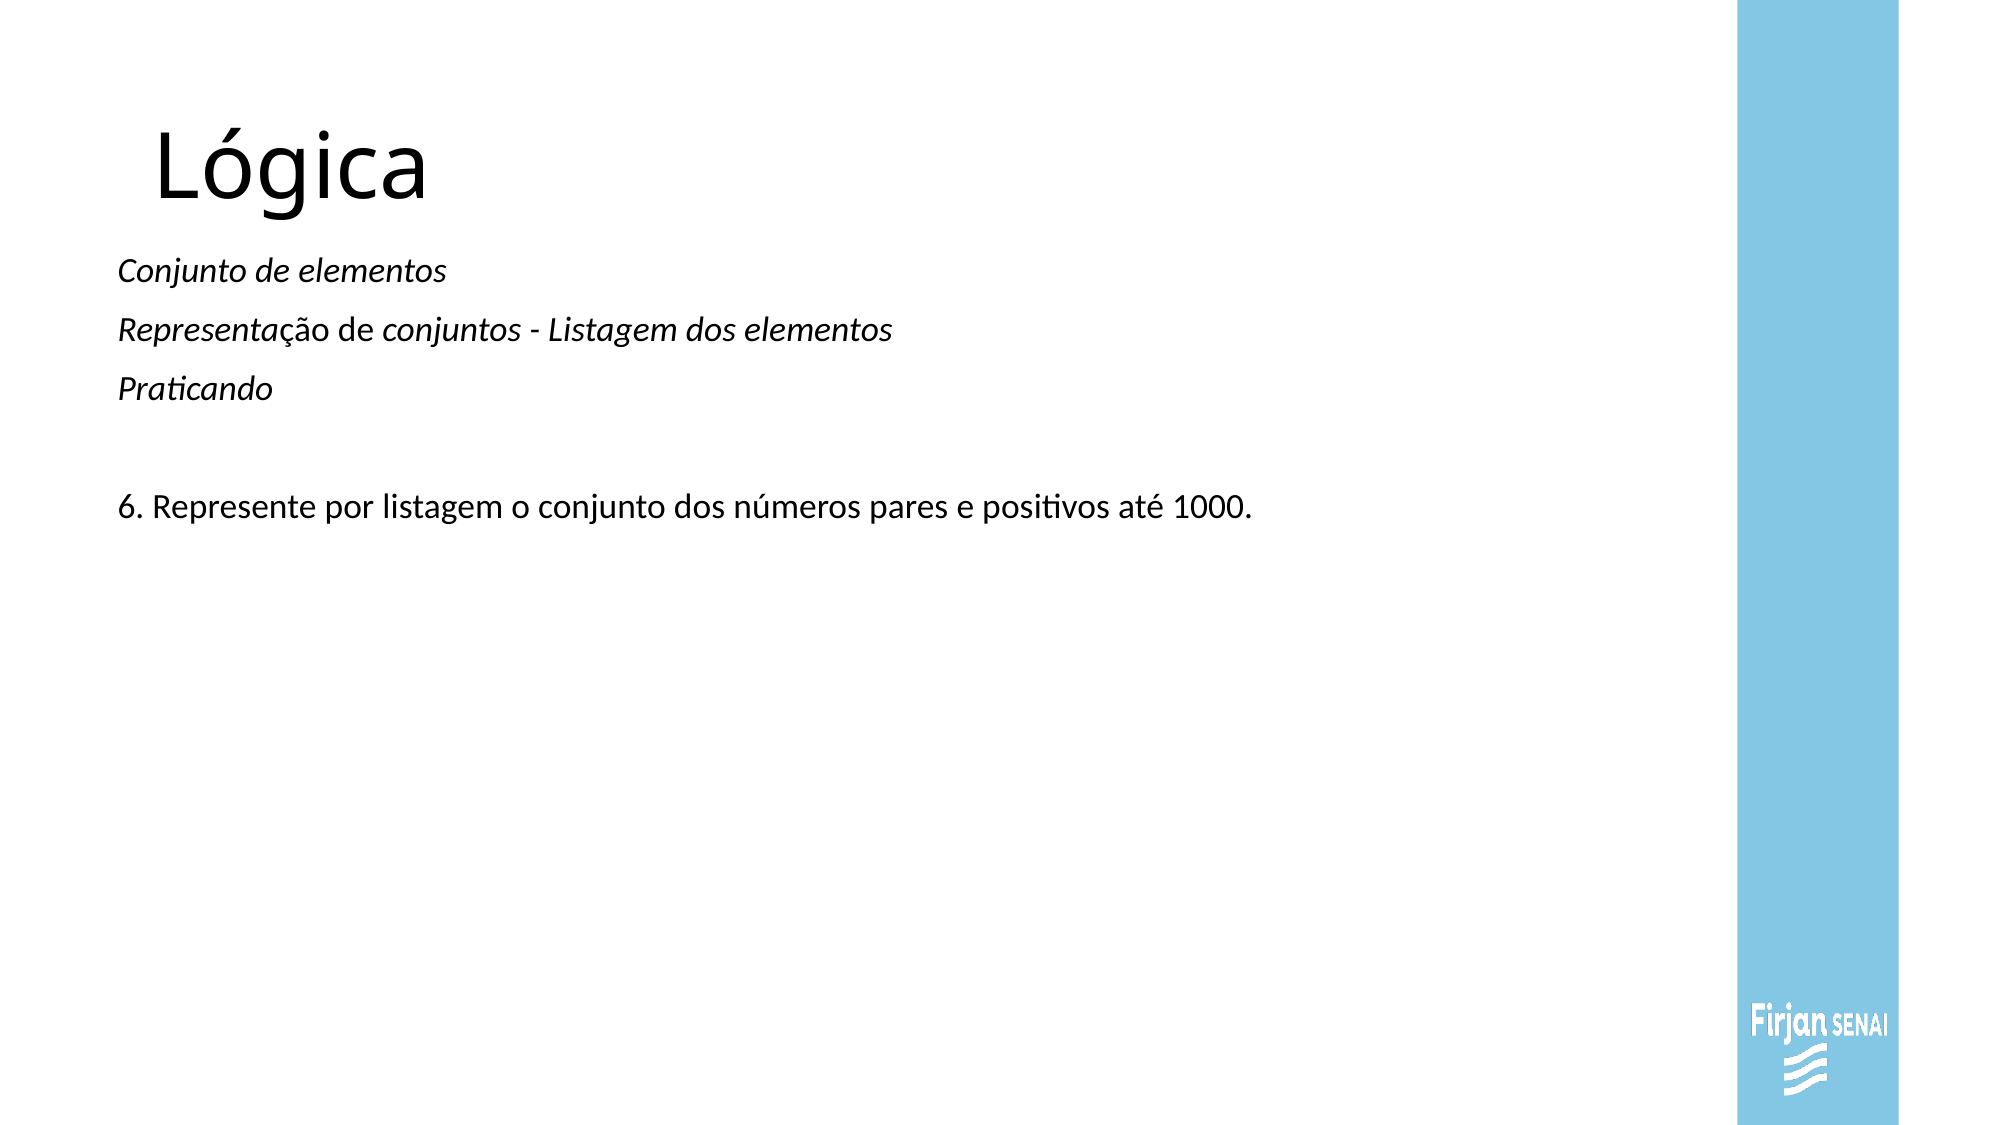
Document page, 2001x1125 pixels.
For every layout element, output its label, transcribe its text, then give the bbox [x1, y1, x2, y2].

list Conjunto de elementos Representação de conjuntos - Listagem dos elementos Praticando 6. Represente por listagem o conjunto dos números pares e positivos até 1000. [102, 244, 1686, 959]
title Lógica [137, 59, 1721, 278]
picture [1747, 999, 1889, 1097]
text_box [1736, 0, 1900, 1125]
